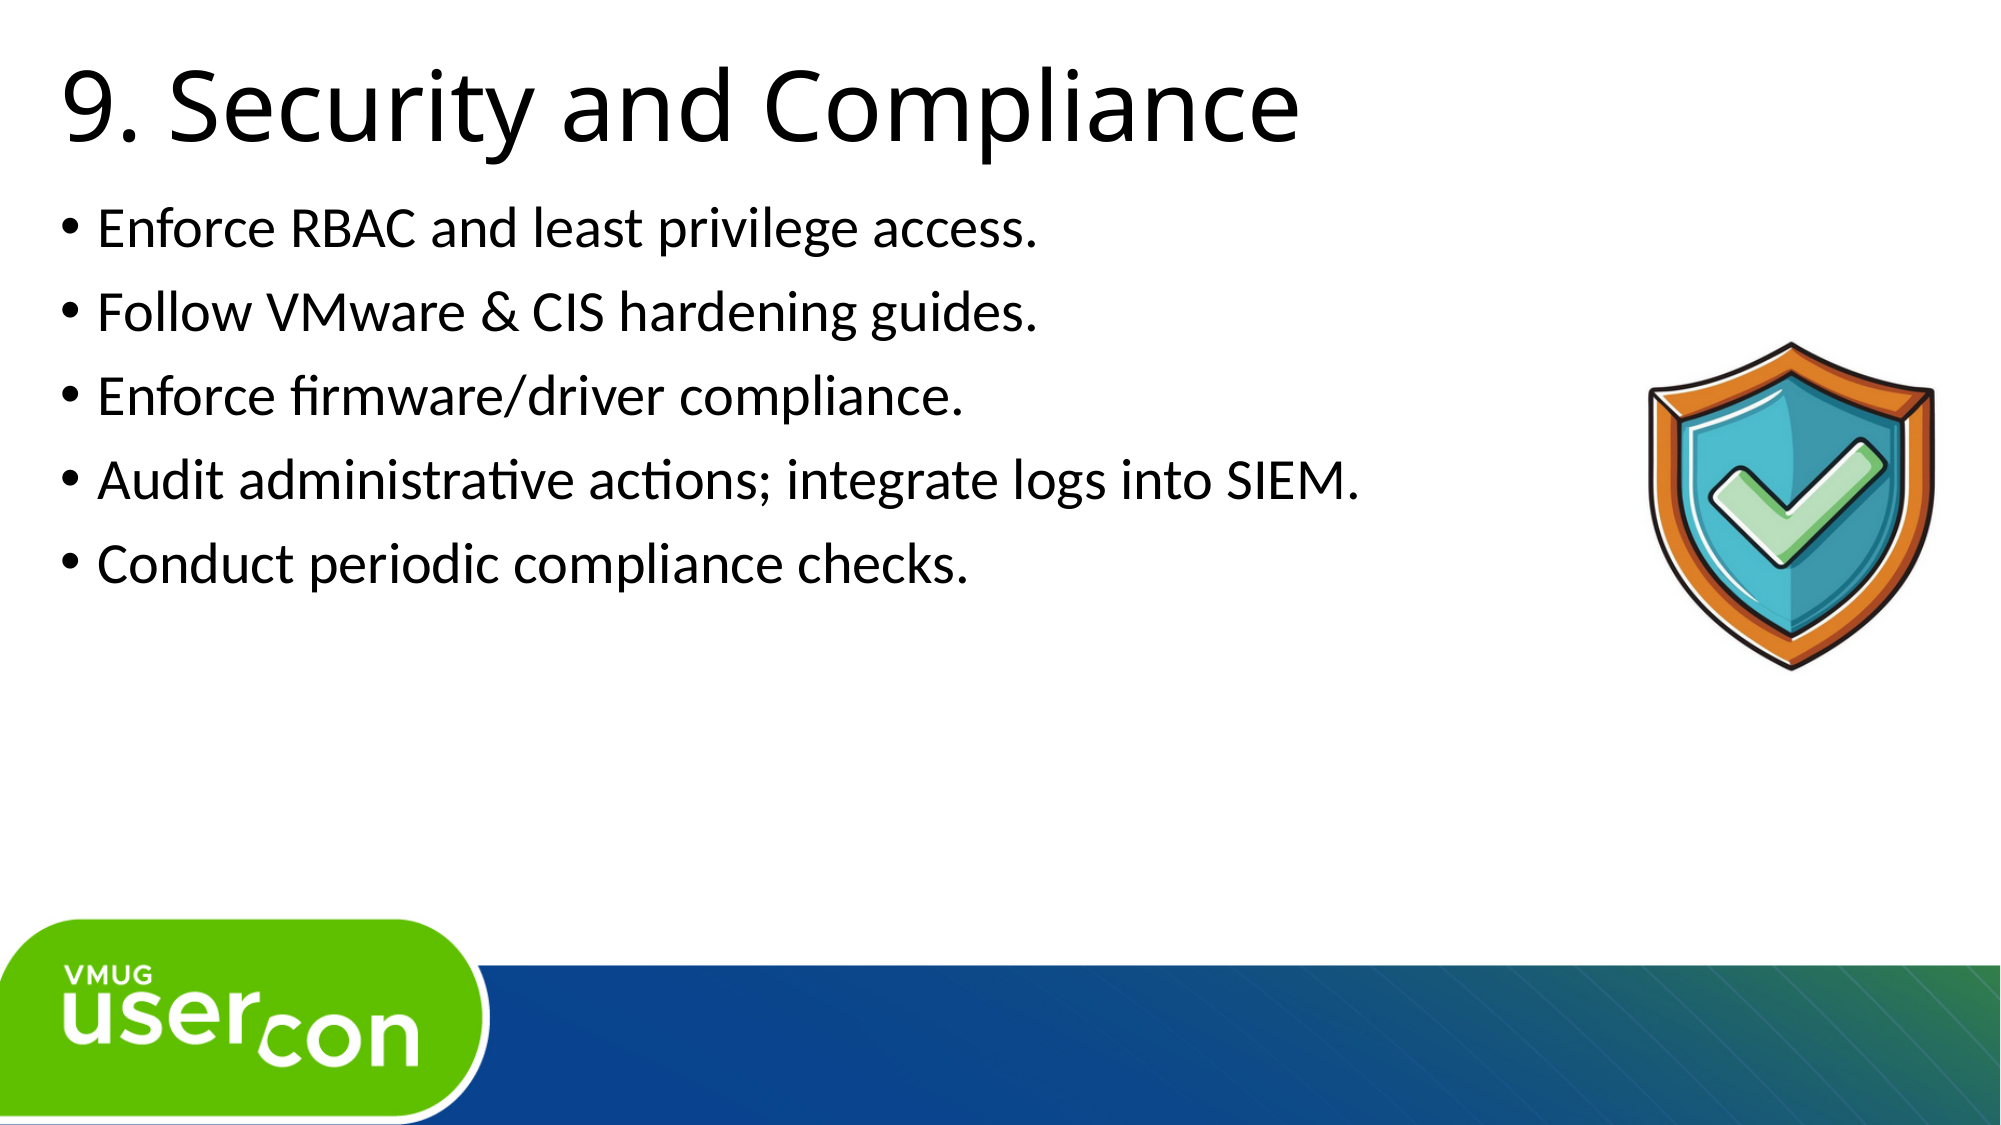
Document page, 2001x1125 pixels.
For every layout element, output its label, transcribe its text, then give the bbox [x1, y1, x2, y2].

list Enforce RBAC and least privilege access. Follow VMware & CIS hardening guides. Enforce firmware/driver compliance. Audit administrative actions; integrate logs into SIEM. Conduct periodic compliance checks. [45, 190, 1771, 904]
picture [0, 0, 2001, 1125]
title 9. Security and Compliance [45, 48, 1950, 171]
